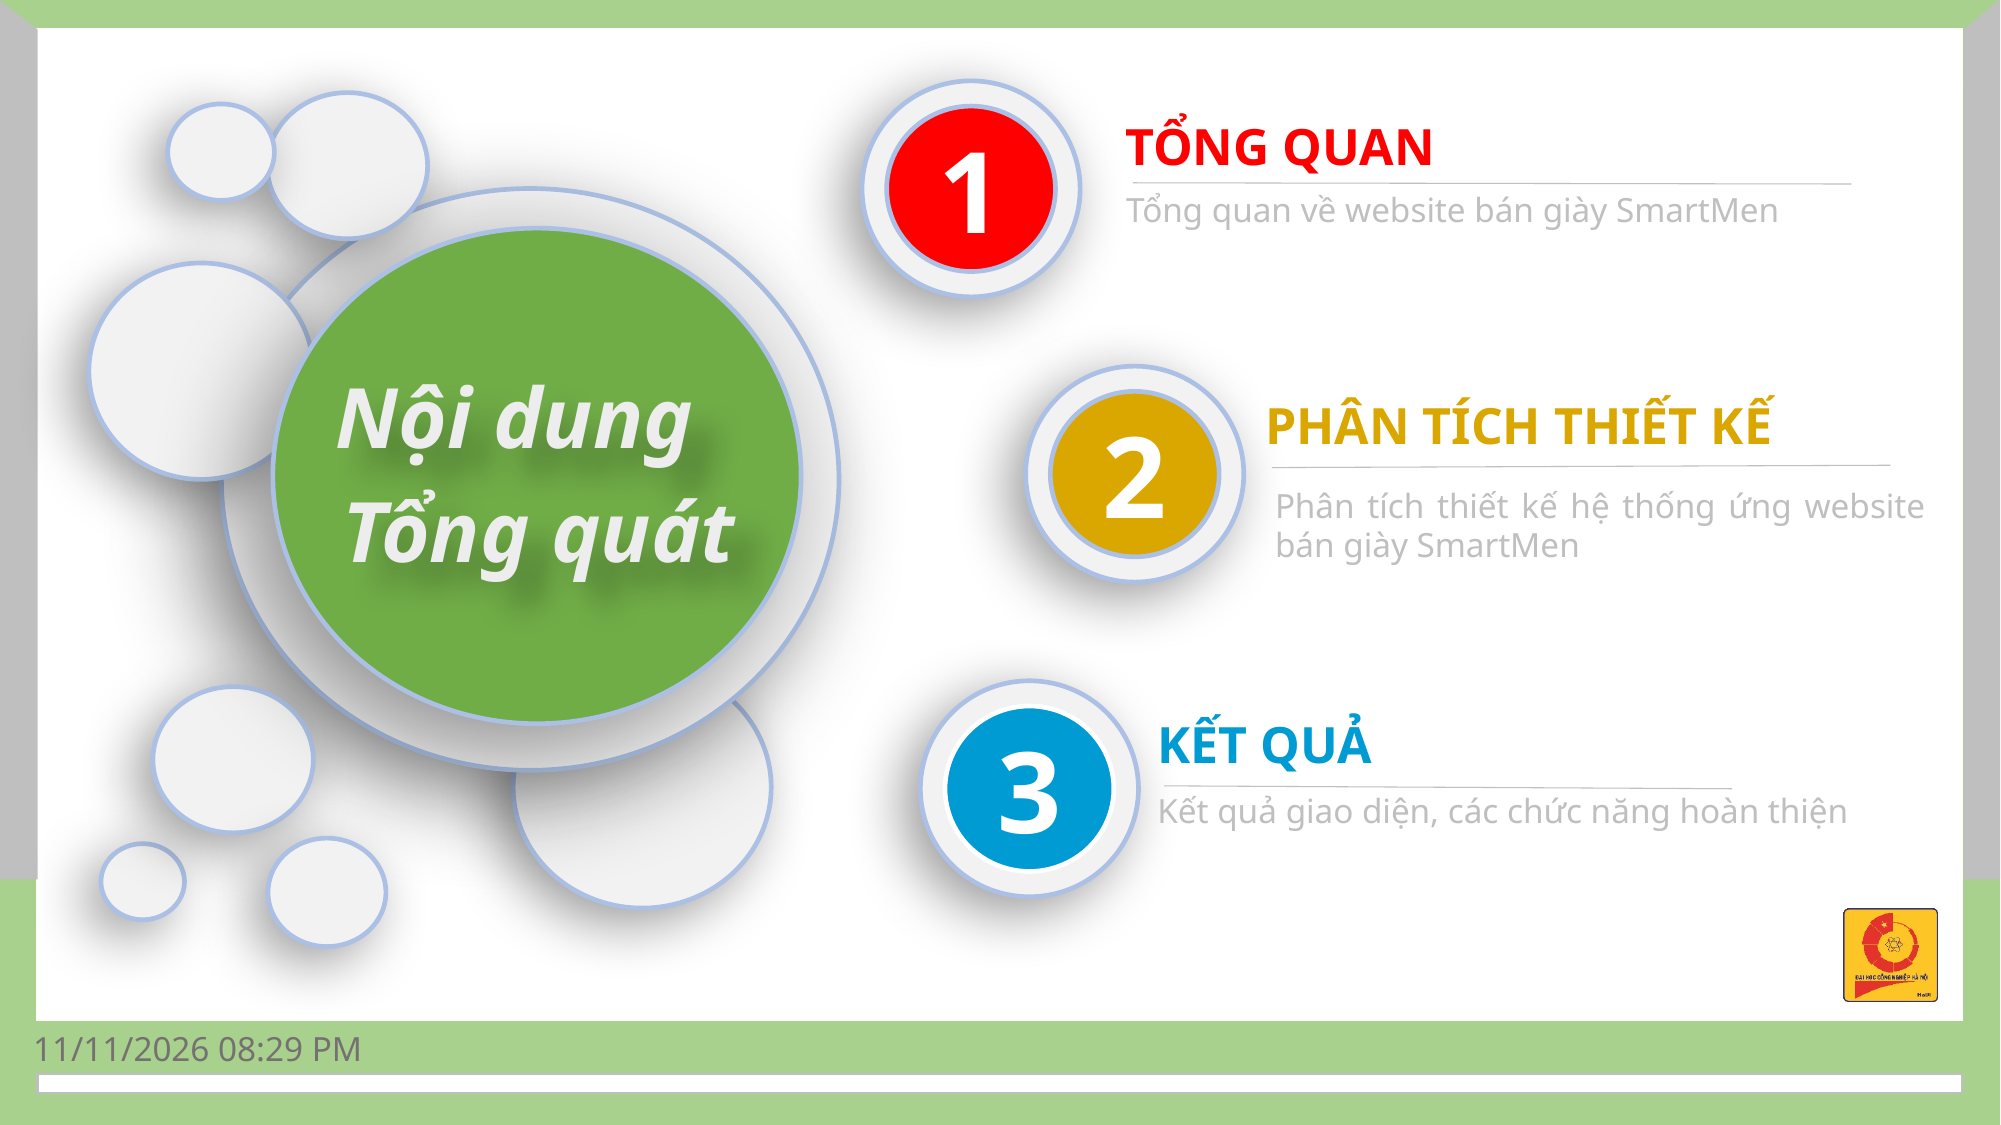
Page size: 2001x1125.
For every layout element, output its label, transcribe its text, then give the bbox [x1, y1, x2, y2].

text_box Nội dung [0, 357, 1108, 471]
text_box [99, 845, 186, 921]
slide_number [18, 1020, 469, 1081]
text_box [151, 685, 315, 834]
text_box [920, 680, 1139, 897]
text_box TỔNG QUAN [1110, 108, 1920, 184]
text_box Kết quả giao diện, các chức năng hoàn thiện [1142, 782, 1892, 838]
text_box [166, 102, 276, 202]
text_box Tổng quát [0, 471, 1132, 587]
text_box [537, 755, 773, 910]
text_box KẾT QUẢ [1142, 706, 1783, 782]
text_box [475, 187, 812, 357]
text_box Phân tích thiết kế hệ thống ứng website bán giày SmartMen [1260, 477, 1942, 573]
picture [1843, 908, 1938, 1002]
text_box [88, 261, 267, 357]
text_box [281, 91, 429, 239]
text_box PHÂN TÍCH THIẾT KẾ [1249, 386, 2000, 462]
text_box [266, 837, 387, 948]
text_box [861, 80, 1081, 297]
text_box [330, 632, 744, 725]
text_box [1164, 785, 1733, 789]
text_box Tổng quan về website bán giày SmartMen [1110, 181, 1892, 237]
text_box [1025, 366, 1244, 583]
text_box [304, 227, 770, 357]
